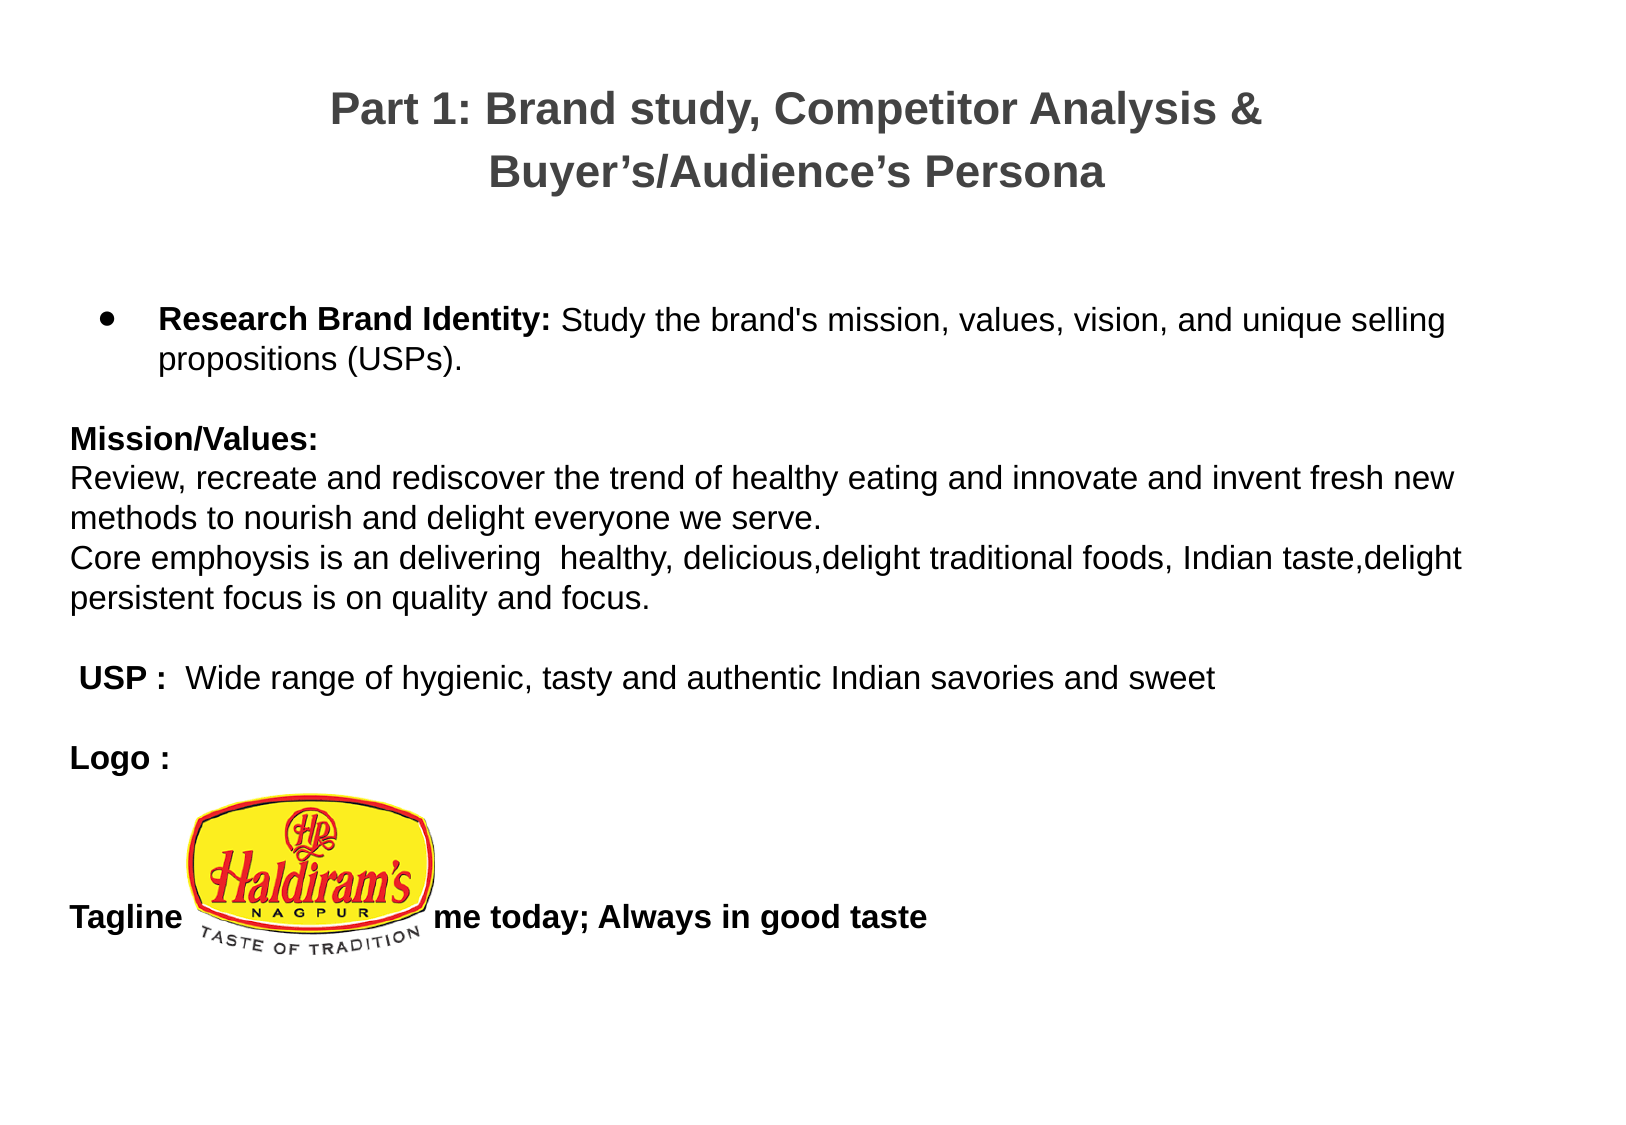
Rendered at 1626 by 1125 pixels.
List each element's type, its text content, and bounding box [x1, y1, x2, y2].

picture [186, 792, 435, 955]
text_box Research Brand Identity: Study the brand's mission, values, vision, and unique selling propositions (USPs). Mission/Values: Review, recreate and rediscover the trend of healthy eating and innovate and invent fresh new methods to nourish and delight everyone we serve. Core emphoysis is an delivering healthy, delicious,delight traditional foods, Indian taste,delight persistent focus is on quality and focus. USP : Wide range of hygienic, tasty and authentic Indian savories and sweet Logo : Tagline : Dont eat at home today; Always in good taste [51, 279, 1574, 956]
text_box Part 1: Brand study, Competitor Analysis & Buyer’s/Audience’s Persona [120, 53, 1473, 215]
